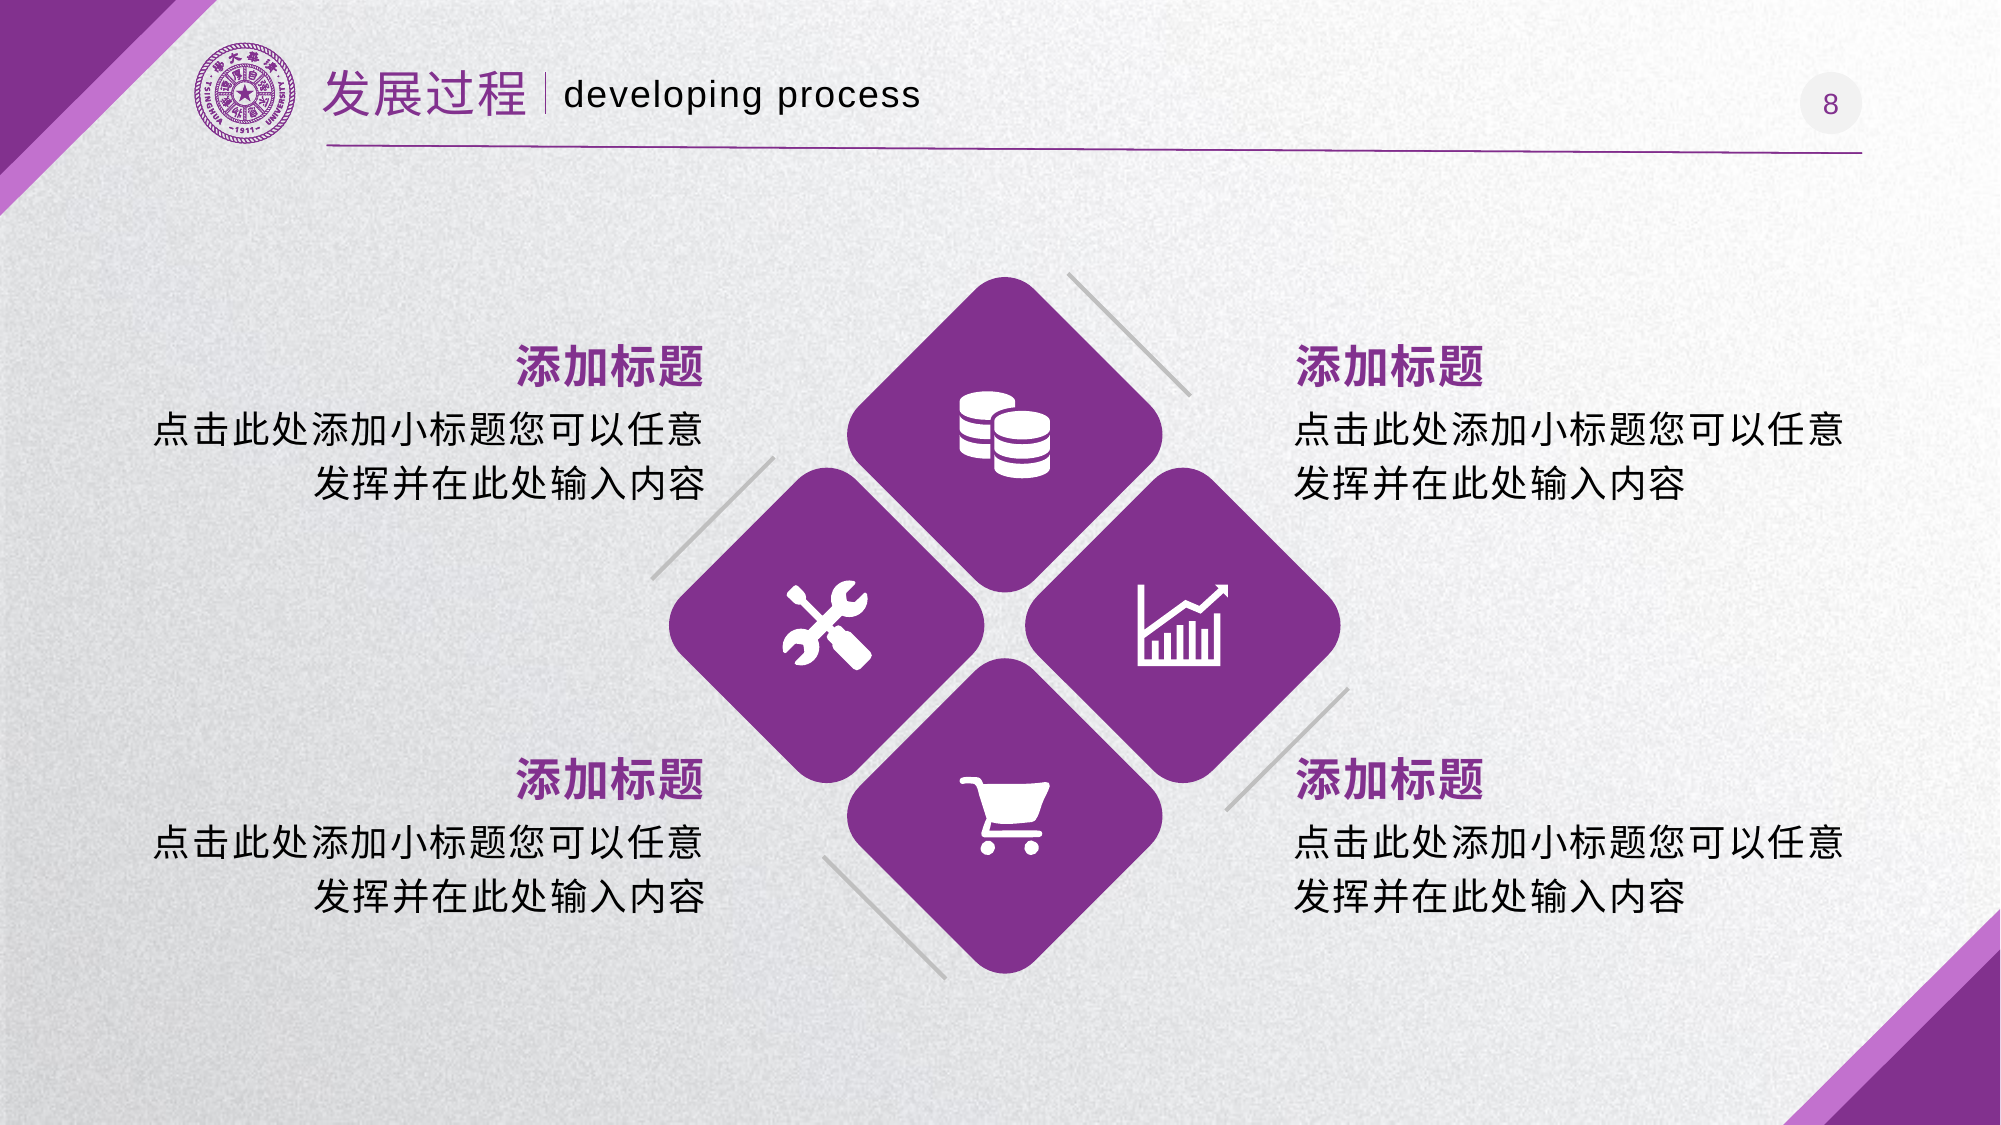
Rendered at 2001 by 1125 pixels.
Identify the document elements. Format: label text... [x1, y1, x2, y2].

text_box [194, 42, 296, 144]
picture [0, 0, 2000, 1125]
text_box 发展过程 [306, 55, 543, 130]
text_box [125, 329, 722, 923]
text_box developing process [548, 62, 936, 123]
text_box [619, 240, 1381, 1012]
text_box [326, 145, 1863, 154]
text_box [1278, 329, 1875, 923]
